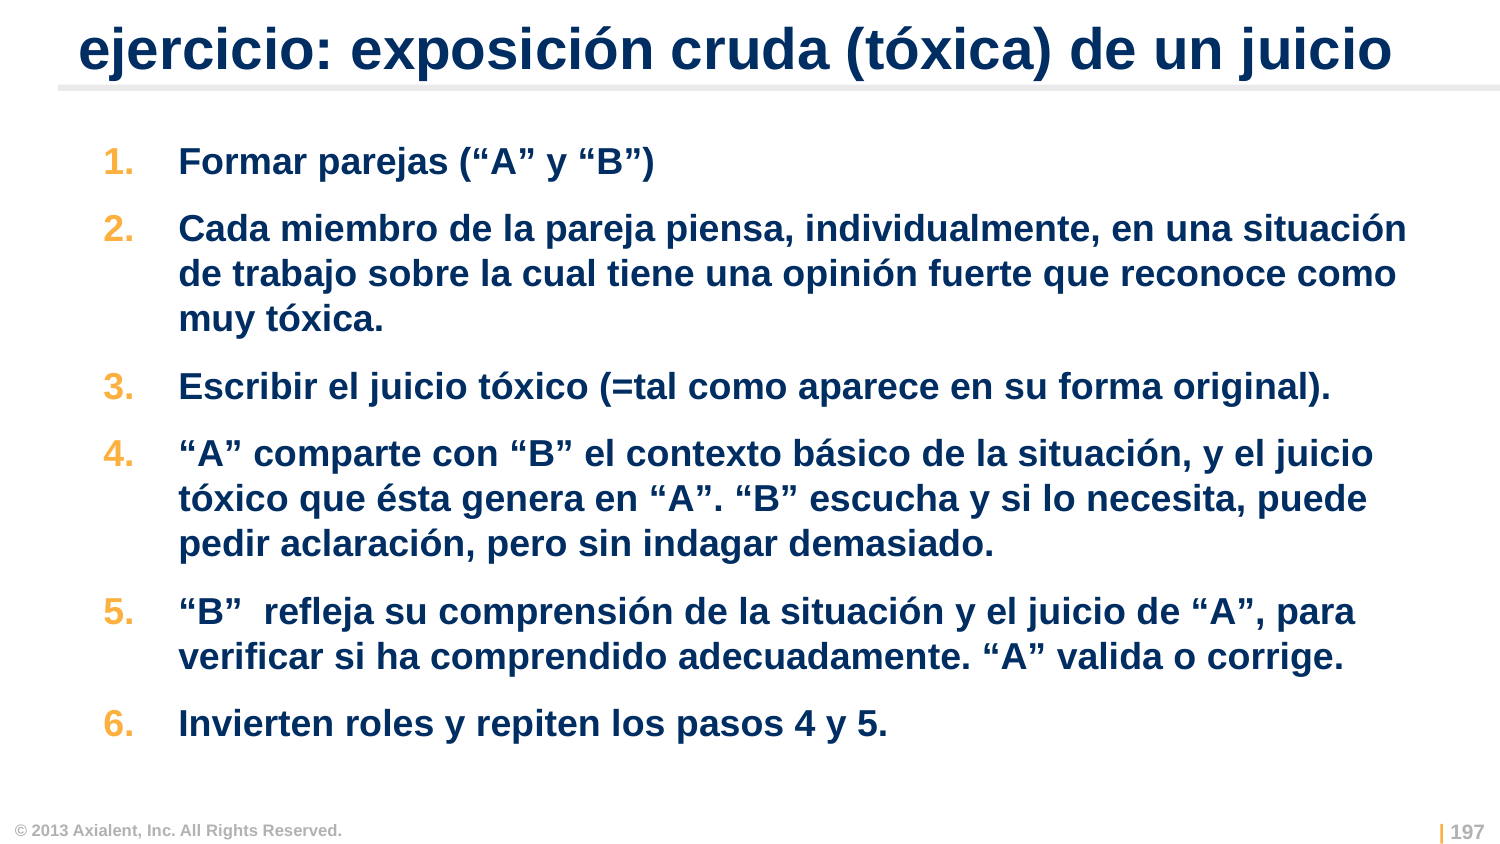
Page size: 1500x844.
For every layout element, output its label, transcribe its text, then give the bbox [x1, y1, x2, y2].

text_box ejercicio: exposición cruda (tóxica) de un juicio [63, 3, 1489, 89]
text_box Formar parejas (“A” y “B”) Cada miembro de la pareja piensa, individualmente, en una situación de trabajo sobre la cual tiene una opinión fuerte que reconoce como muy tóxica. Escribir el juicio tóxico (=tal como aparece en su forma original). “A” comparte con “B” el contexto básico de la situación, y el juicio tóxico que ésta genera en “A”. “B” escucha y si lo necesita, puede pedir aclaración, pero sin indagar demasiado. “B” refleja su comprensión de la situación y el juicio de “A”, para verificar si ha comprendido adecuadamente. “A” valida o corrige. Invierten roles y repiten los pasos 4 y 5. [88, 129, 1447, 768]
slide_number | 197 [1149, 810, 1500, 844]
